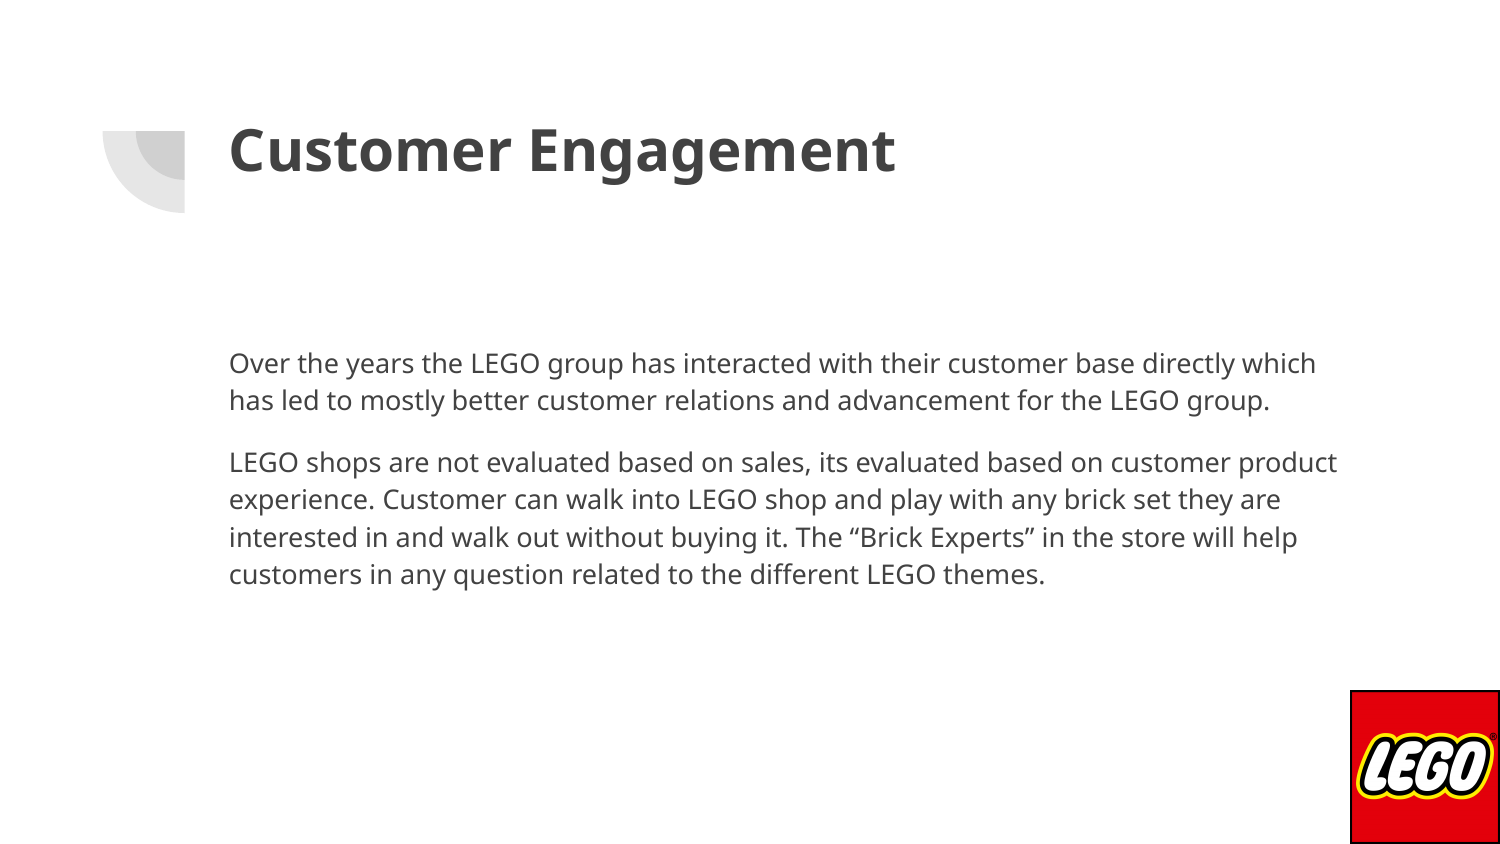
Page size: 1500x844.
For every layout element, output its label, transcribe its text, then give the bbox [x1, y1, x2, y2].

list Over the years the LEGO group has interacted with their customer base directly which has led to mostly better customer relations and advancement for the LEGO group. LEGO shops are not evaluated based on sales, its evaluated based on customer product experience. Customer can walk into LEGO shop and play with any brick set they are interested in and walk out without buying it. The “Brick Experts” in the store will help customers in any question related to the different LEGO themes. [213, 326, 1368, 730]
picture [1350, 690, 1500, 844]
title Customer Engagement [213, 98, 1368, 263]
